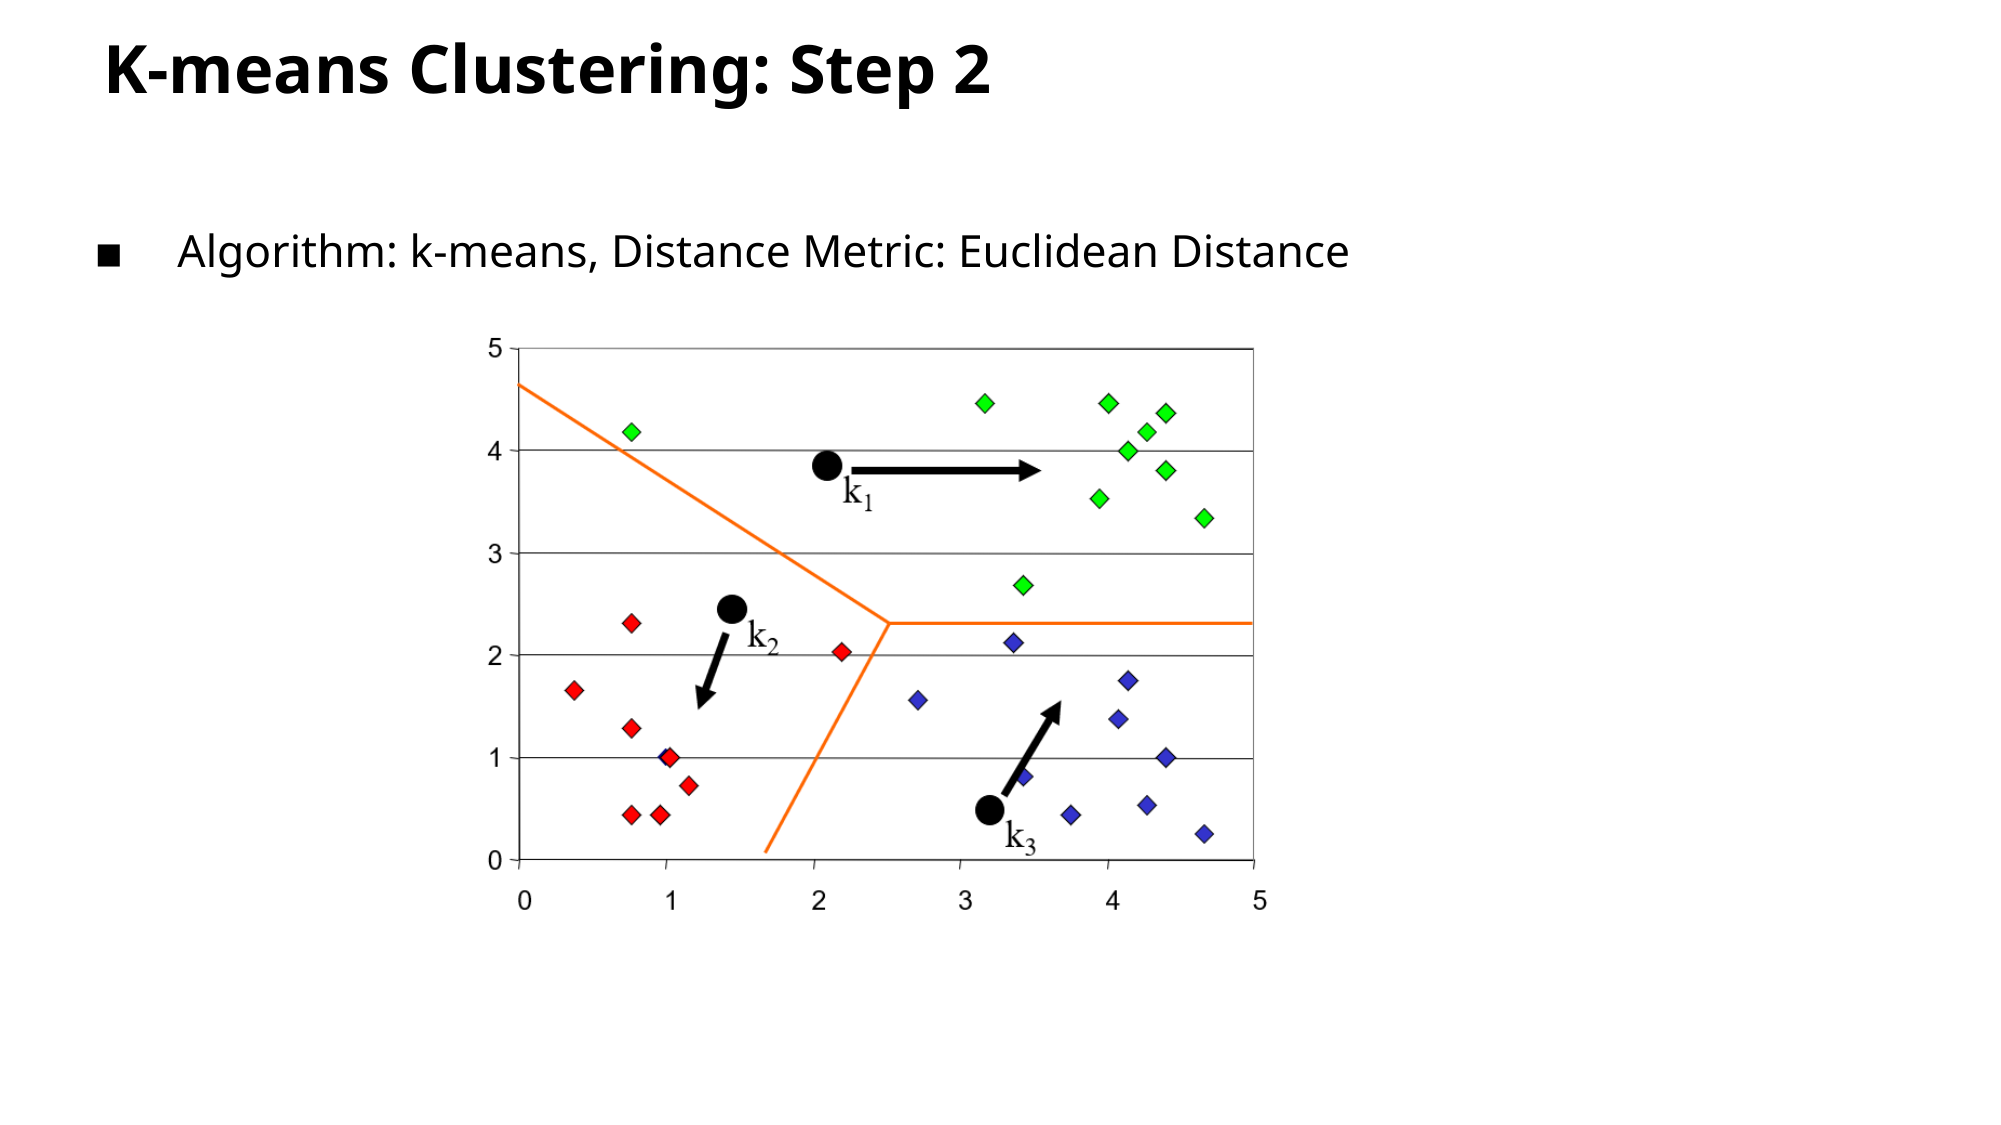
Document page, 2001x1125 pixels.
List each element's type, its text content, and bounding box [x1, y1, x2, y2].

list Algorithm: k-means, Distance Metric: Euclidean Distance [57, 218, 1877, 925]
list K-means Clustering: Step 2 [61, 26, 1952, 129]
picture [462, 325, 1320, 925]
